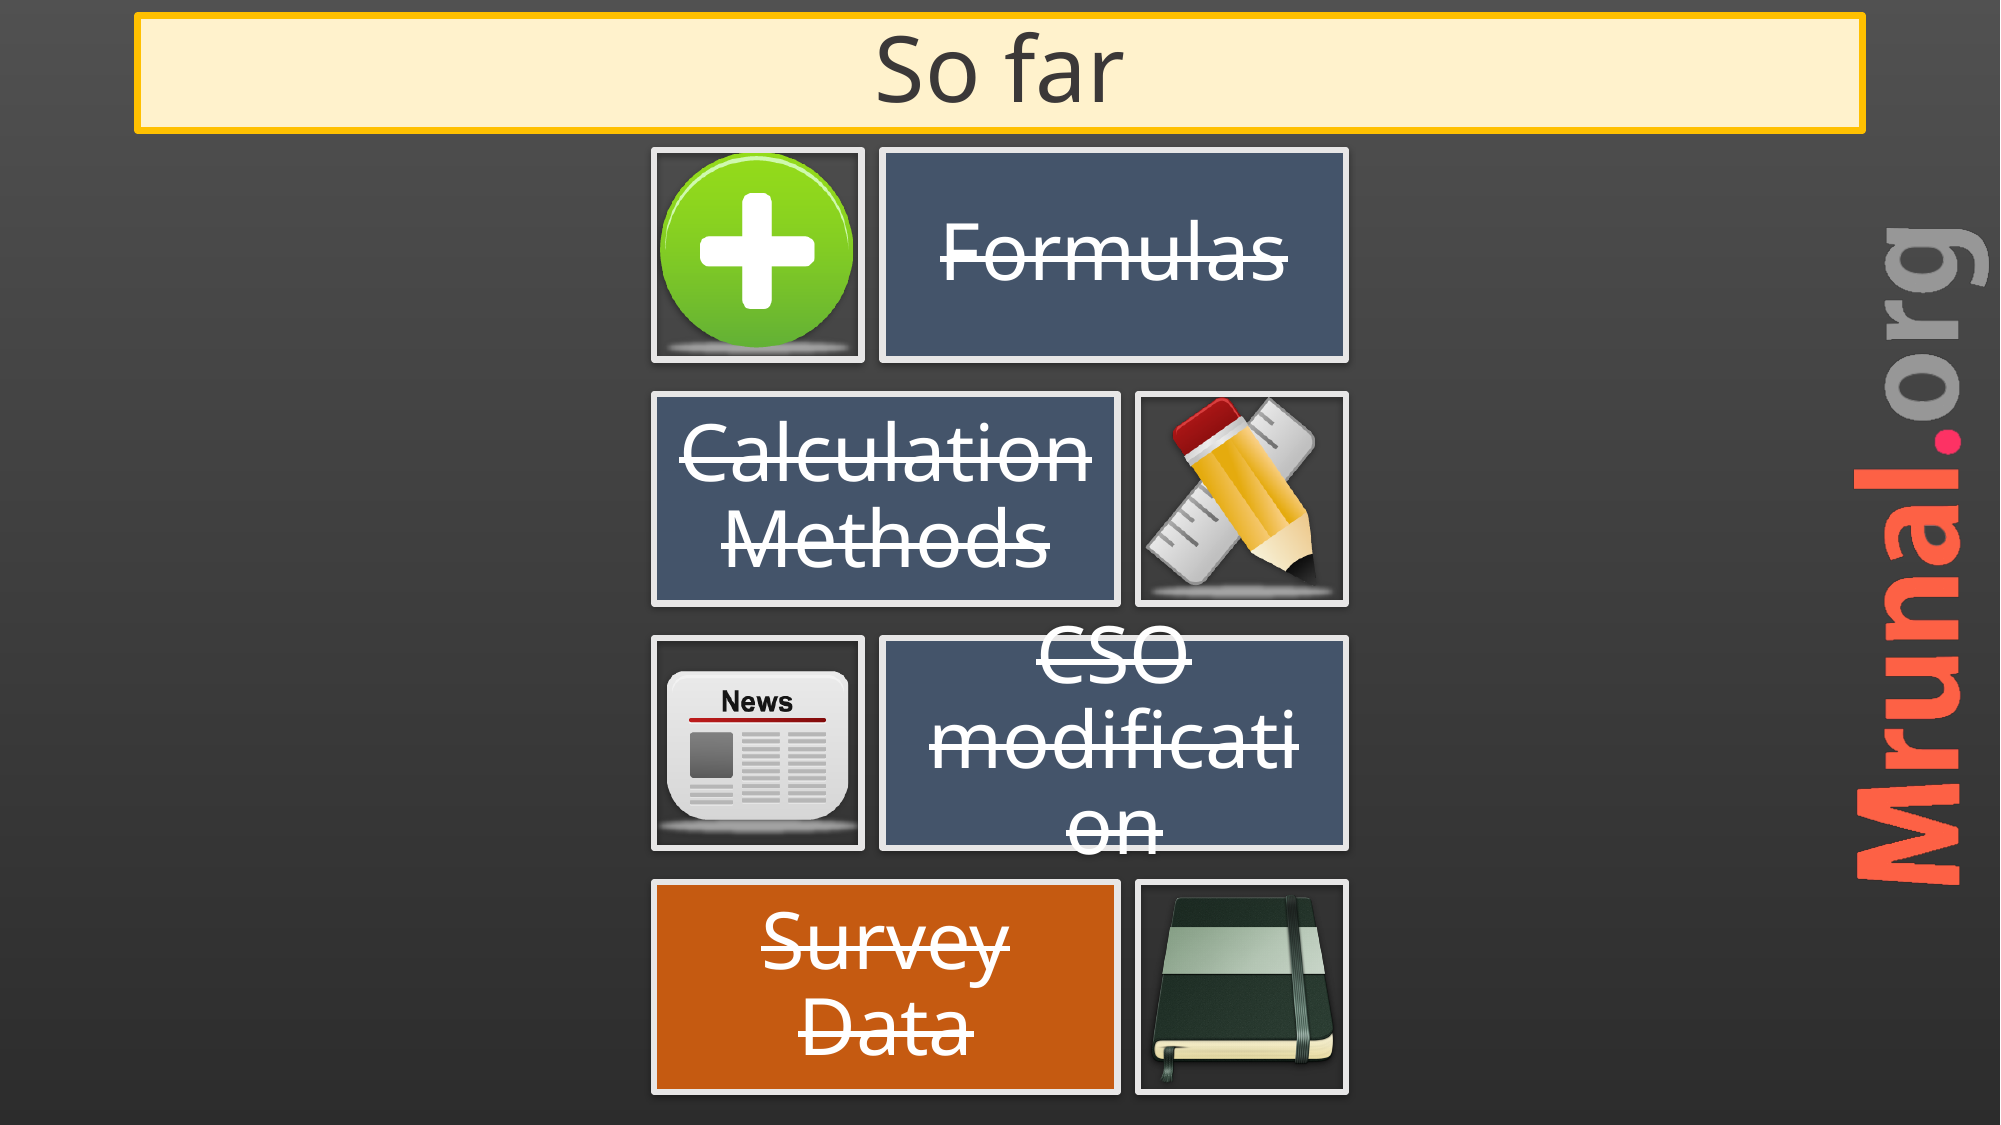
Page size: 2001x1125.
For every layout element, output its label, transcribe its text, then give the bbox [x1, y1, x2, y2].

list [137, 149, 1863, 1093]
title So far [134, 12, 1866, 134]
picture [1863, 223, 2000, 894]
